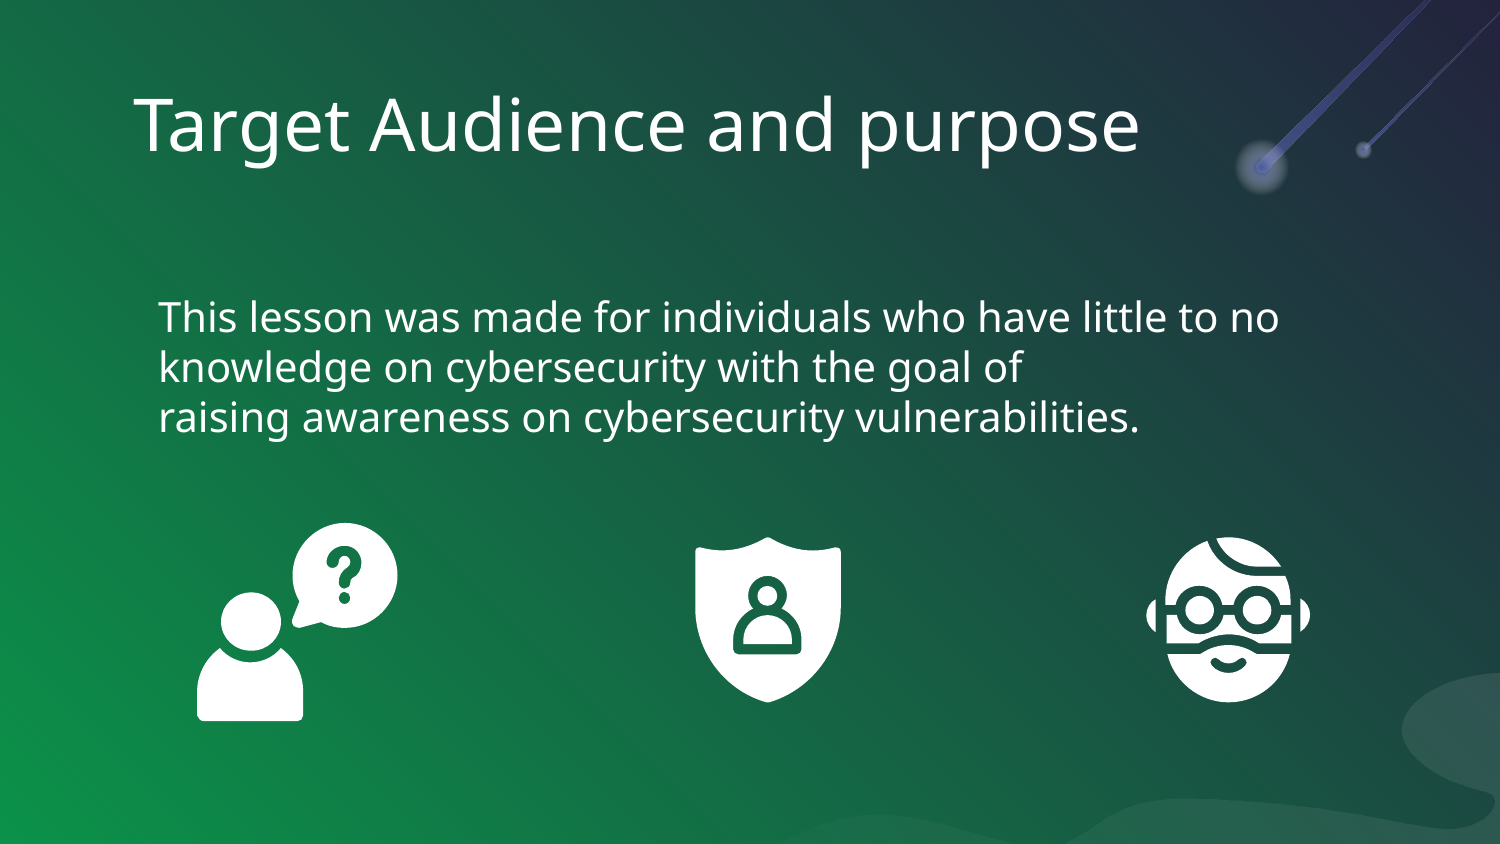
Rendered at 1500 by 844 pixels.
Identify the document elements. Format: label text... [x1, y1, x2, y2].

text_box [694, 537, 841, 703]
list This lesson was made for individuals who have little to no knowledge on cybersecurity with the goal of raising awareness on cybersecurity vulnerabilities. [118, 243, 1307, 489]
title Target Audience and purpose [118, 63, 1382, 161]
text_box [1145, 537, 1311, 703]
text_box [196, 522, 398, 722]
